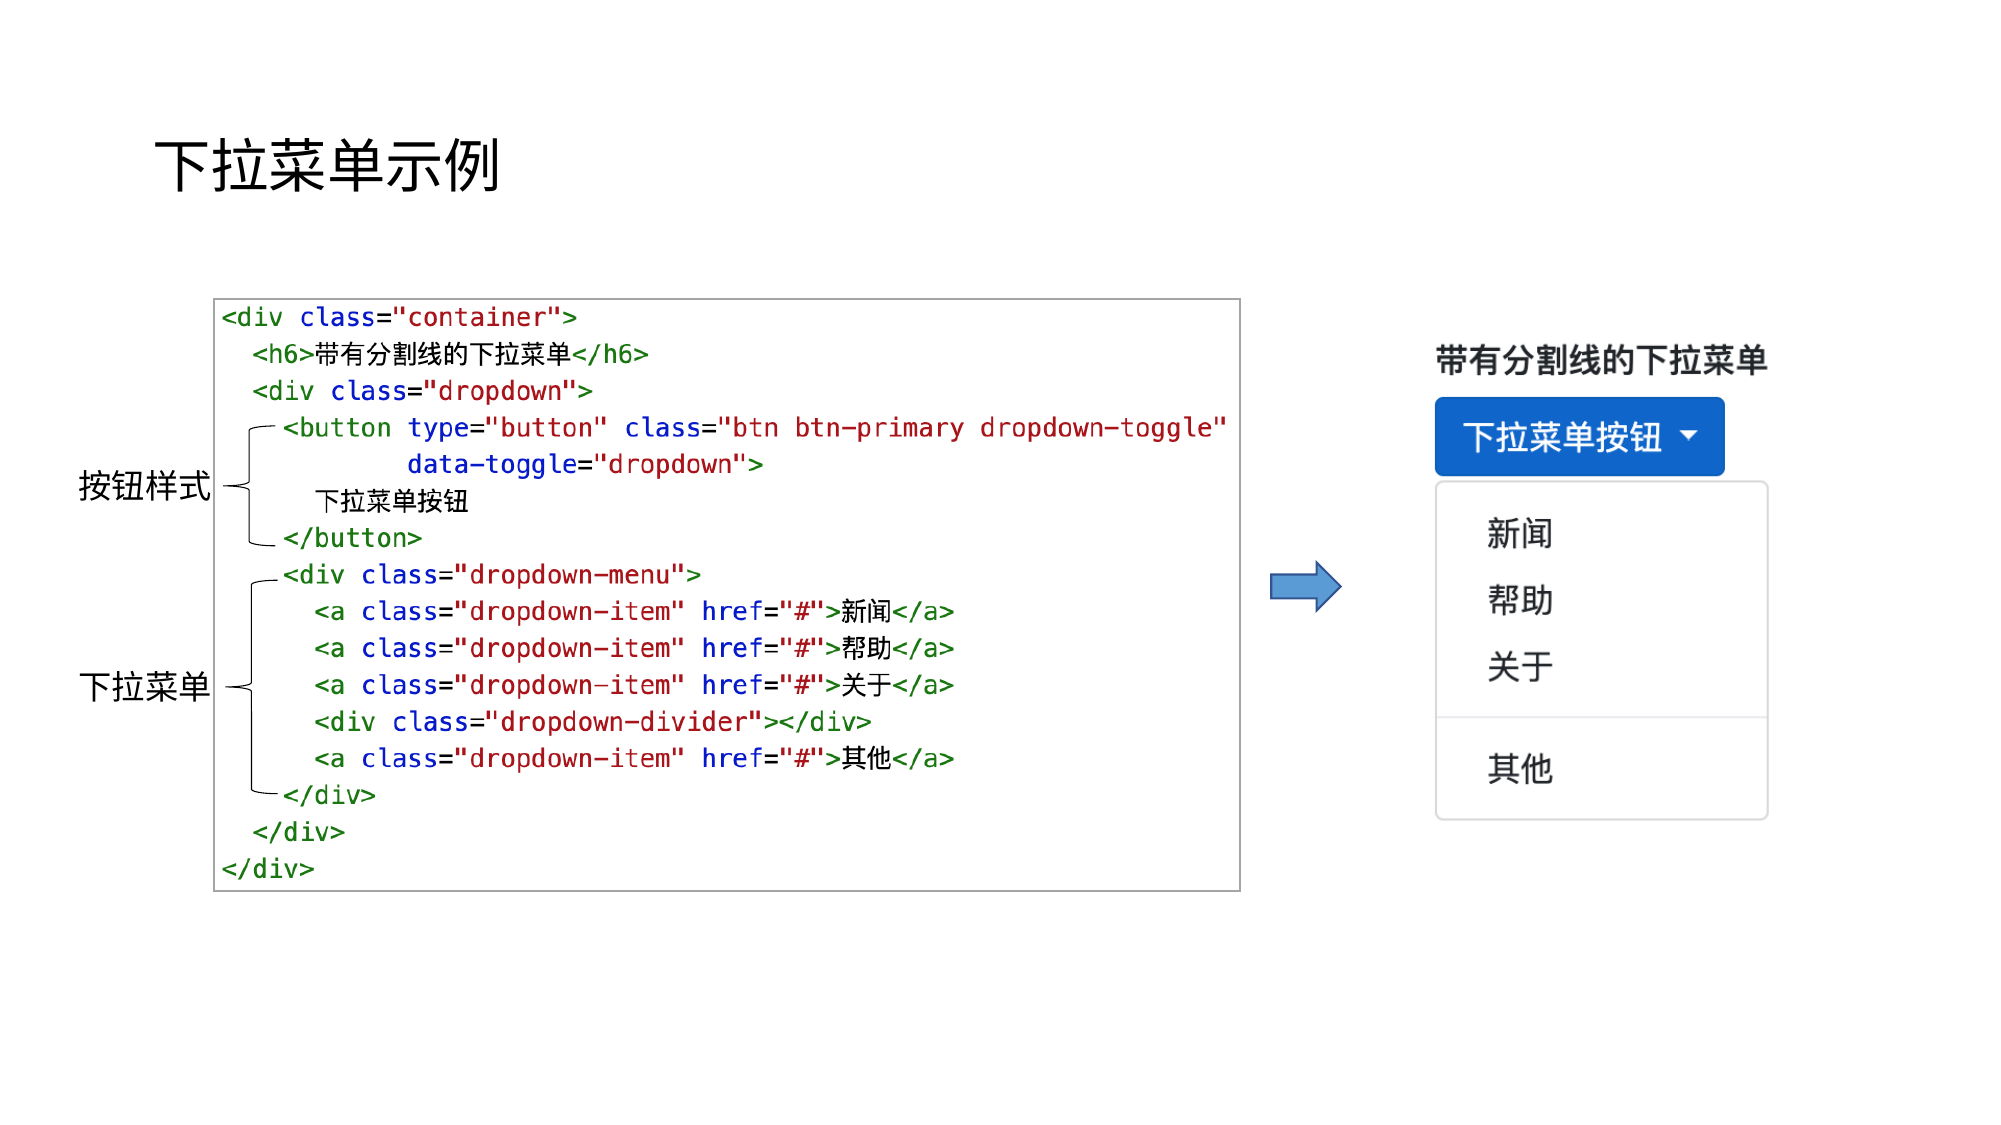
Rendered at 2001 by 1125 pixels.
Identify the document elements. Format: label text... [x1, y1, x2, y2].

text_box 按钮样式 [63, 458, 214, 513]
picture [214, 300, 1240, 890]
picture [1412, 326, 1846, 856]
title 下拉菜单示例 [137, 59, 1863, 278]
text_box [1270, 560, 1343, 614]
text_box 下拉菜单 [63, 659, 214, 714]
